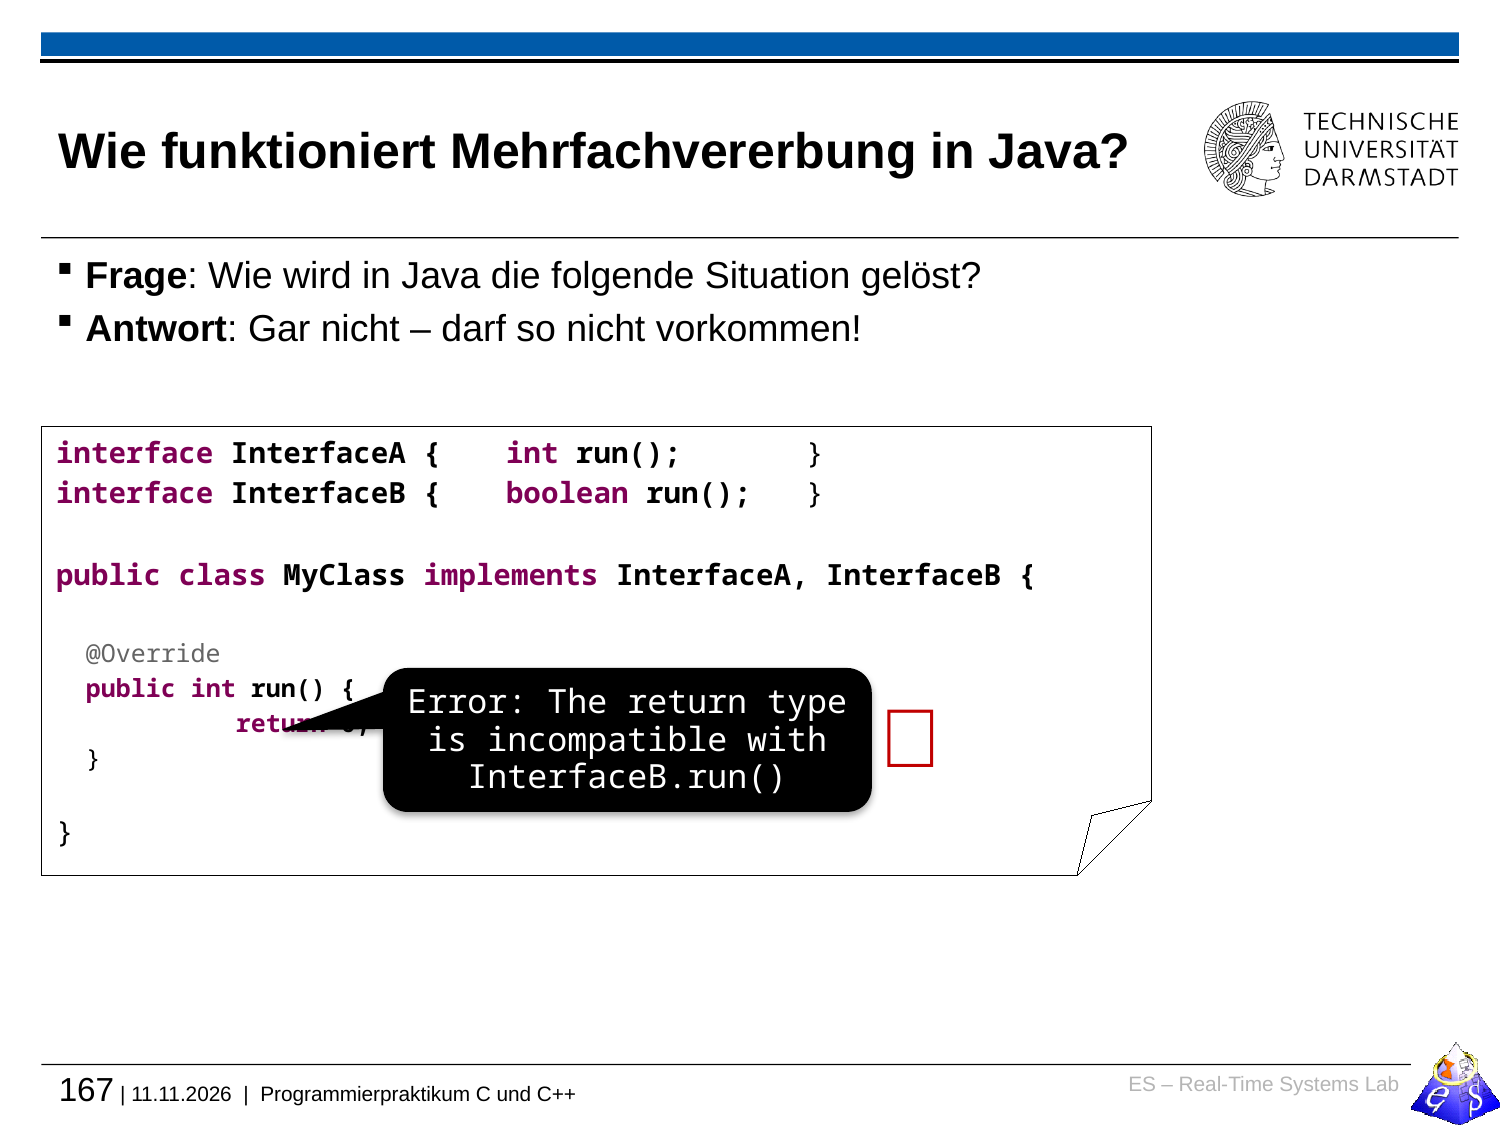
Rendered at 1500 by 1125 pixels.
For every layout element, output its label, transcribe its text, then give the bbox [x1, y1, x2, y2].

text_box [383, 668, 969, 812]
text_box interface InterfaceA { int run(); } interface InterfaceB { boolean run(); } public class MyClass implements InterfaceA, InterfaceB { @Override public int run() { return 0; } } [41, 426, 1152, 876]
title Wie funktioniert Mehrfachvererbung in Java? [58, 80, 1187, 218]
picture [1187, 84, 1483, 214]
list Frage: Wie wird in Java die folgende Situation gelöst? Antwort: Gar nicht – darf so nicht vorkommen! [41, 243, 1459, 386]
picture [1411, 1041, 1500, 1125]
